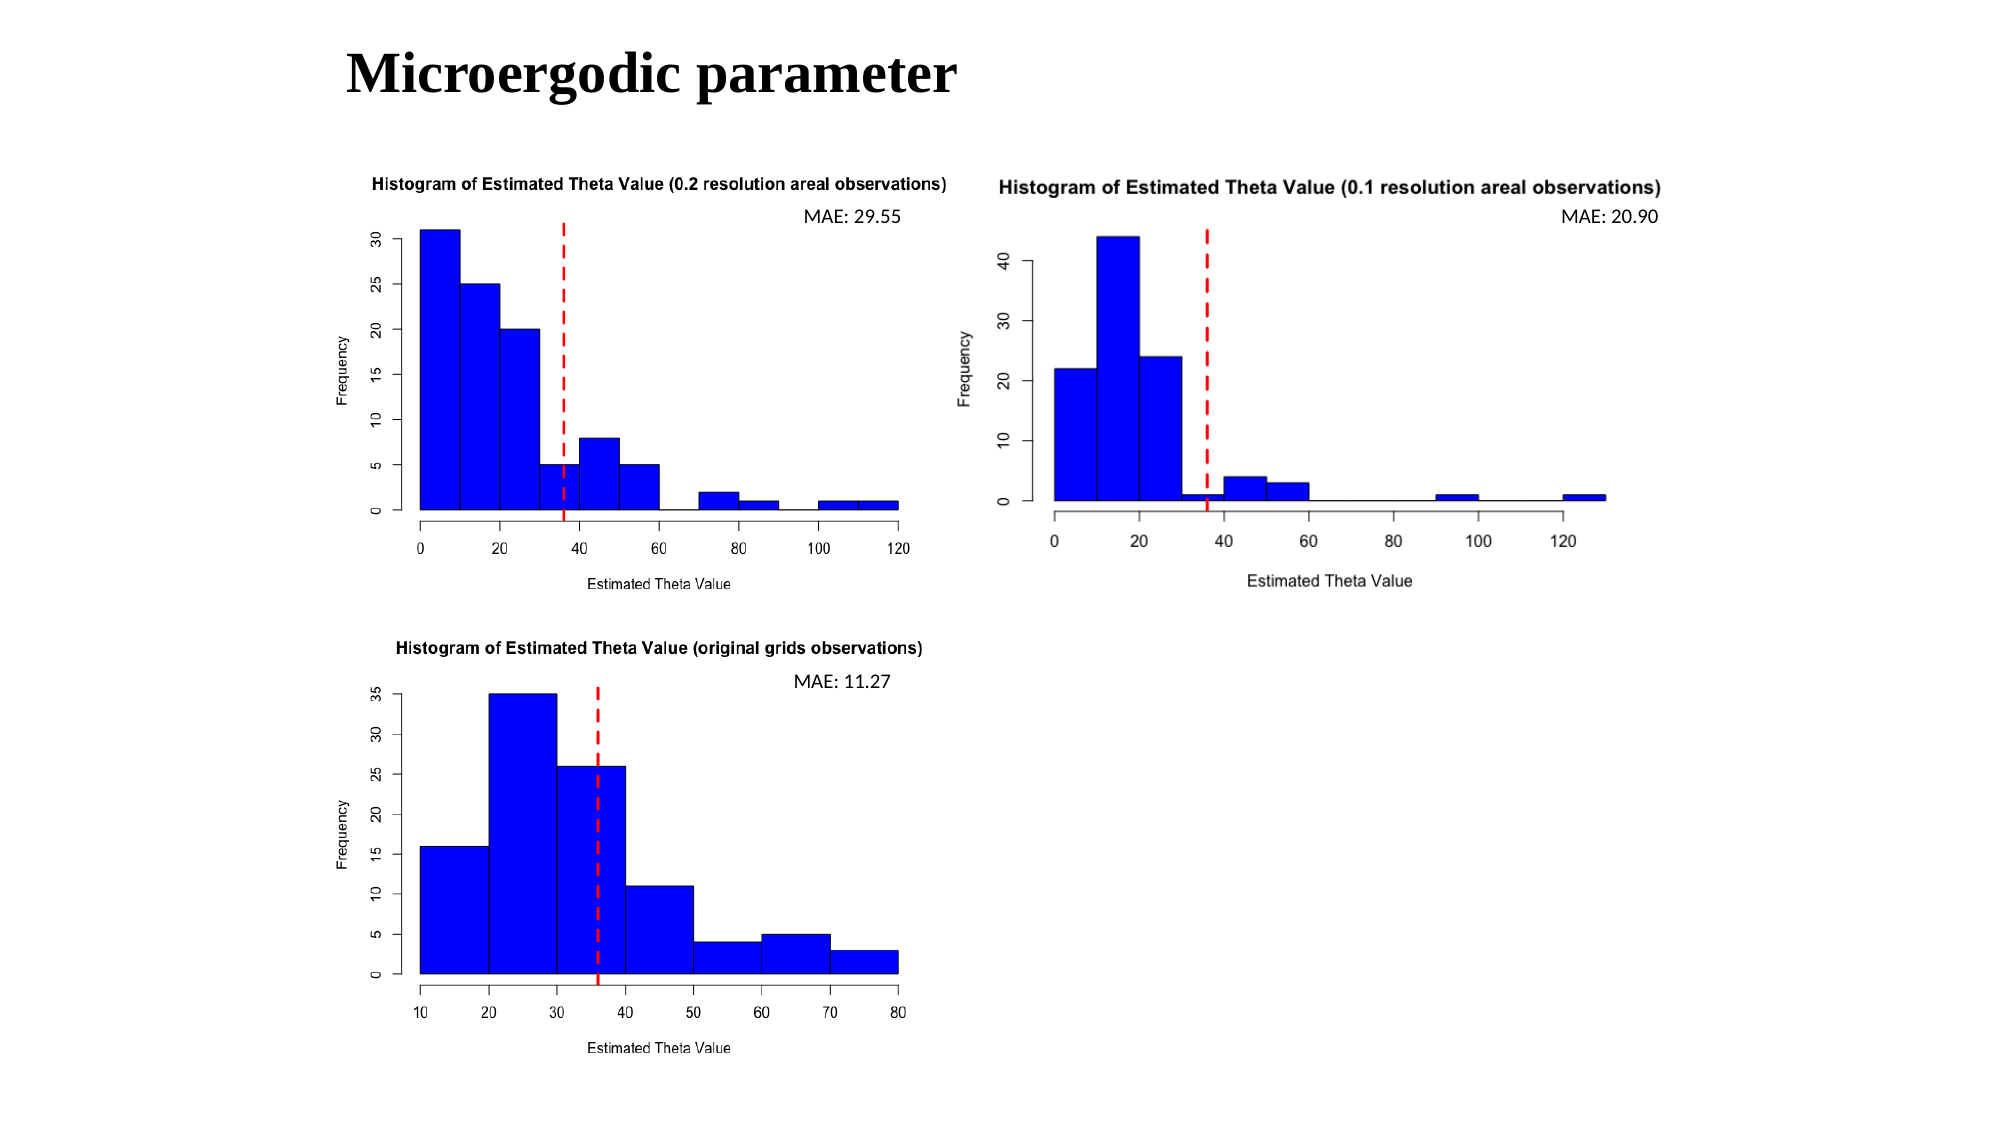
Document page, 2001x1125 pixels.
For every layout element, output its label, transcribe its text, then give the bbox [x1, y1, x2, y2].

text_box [331, 146, 1675, 1075]
title Microergodic parameter [331, 30, 1333, 117]
